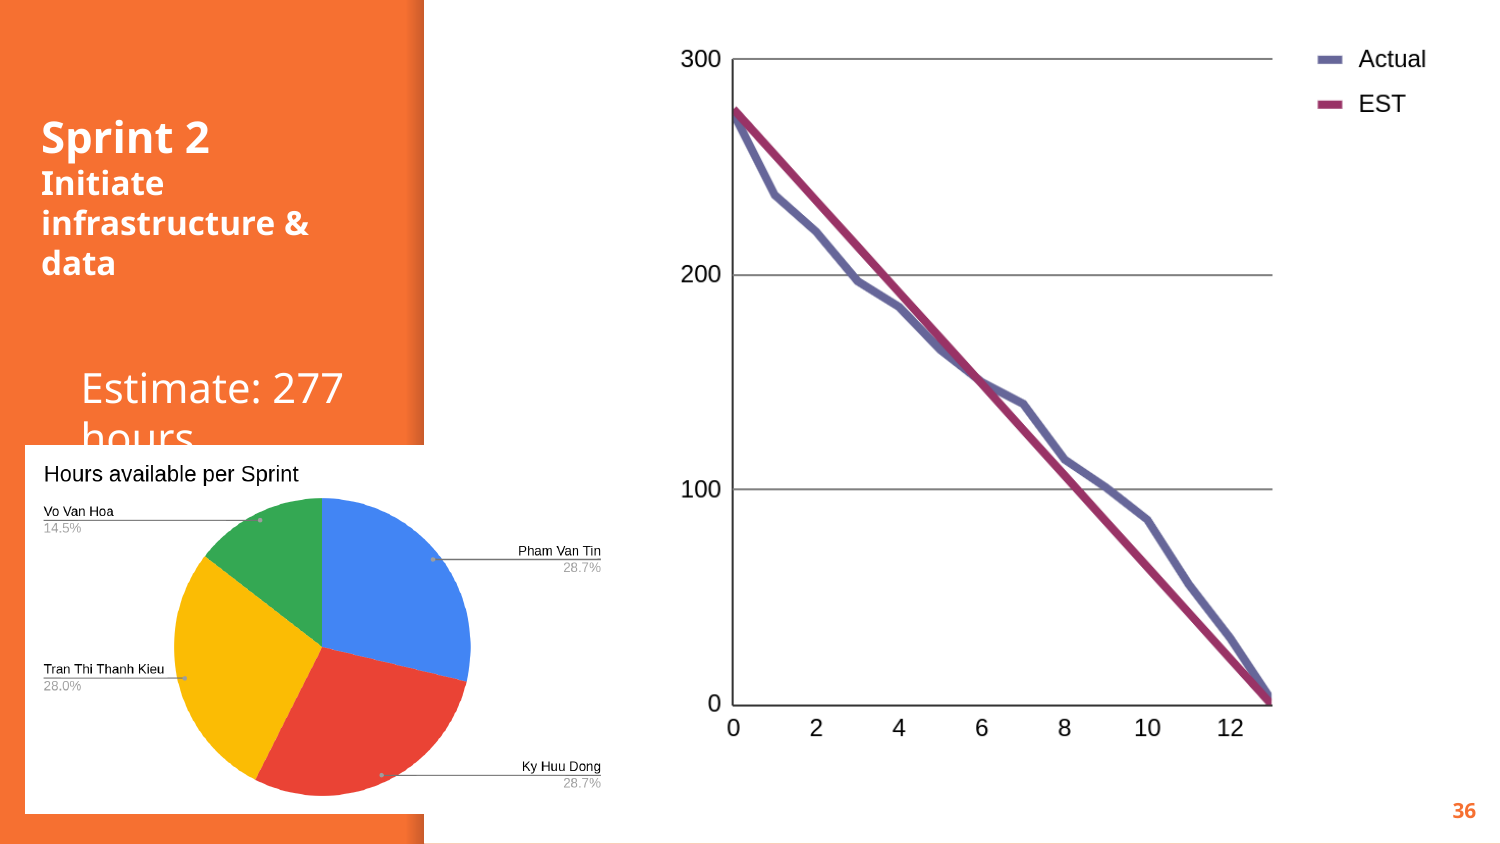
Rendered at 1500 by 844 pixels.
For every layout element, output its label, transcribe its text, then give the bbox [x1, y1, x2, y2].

picture [641, 9, 1465, 780]
slide_number ‹#› [1419, 779, 1500, 844]
title Sprint 2 Initiate infrastructure & data [25, 94, 408, 347]
title Estimate: 277 hours [65, 346, 398, 422]
picture [25, 445, 619, 814]
